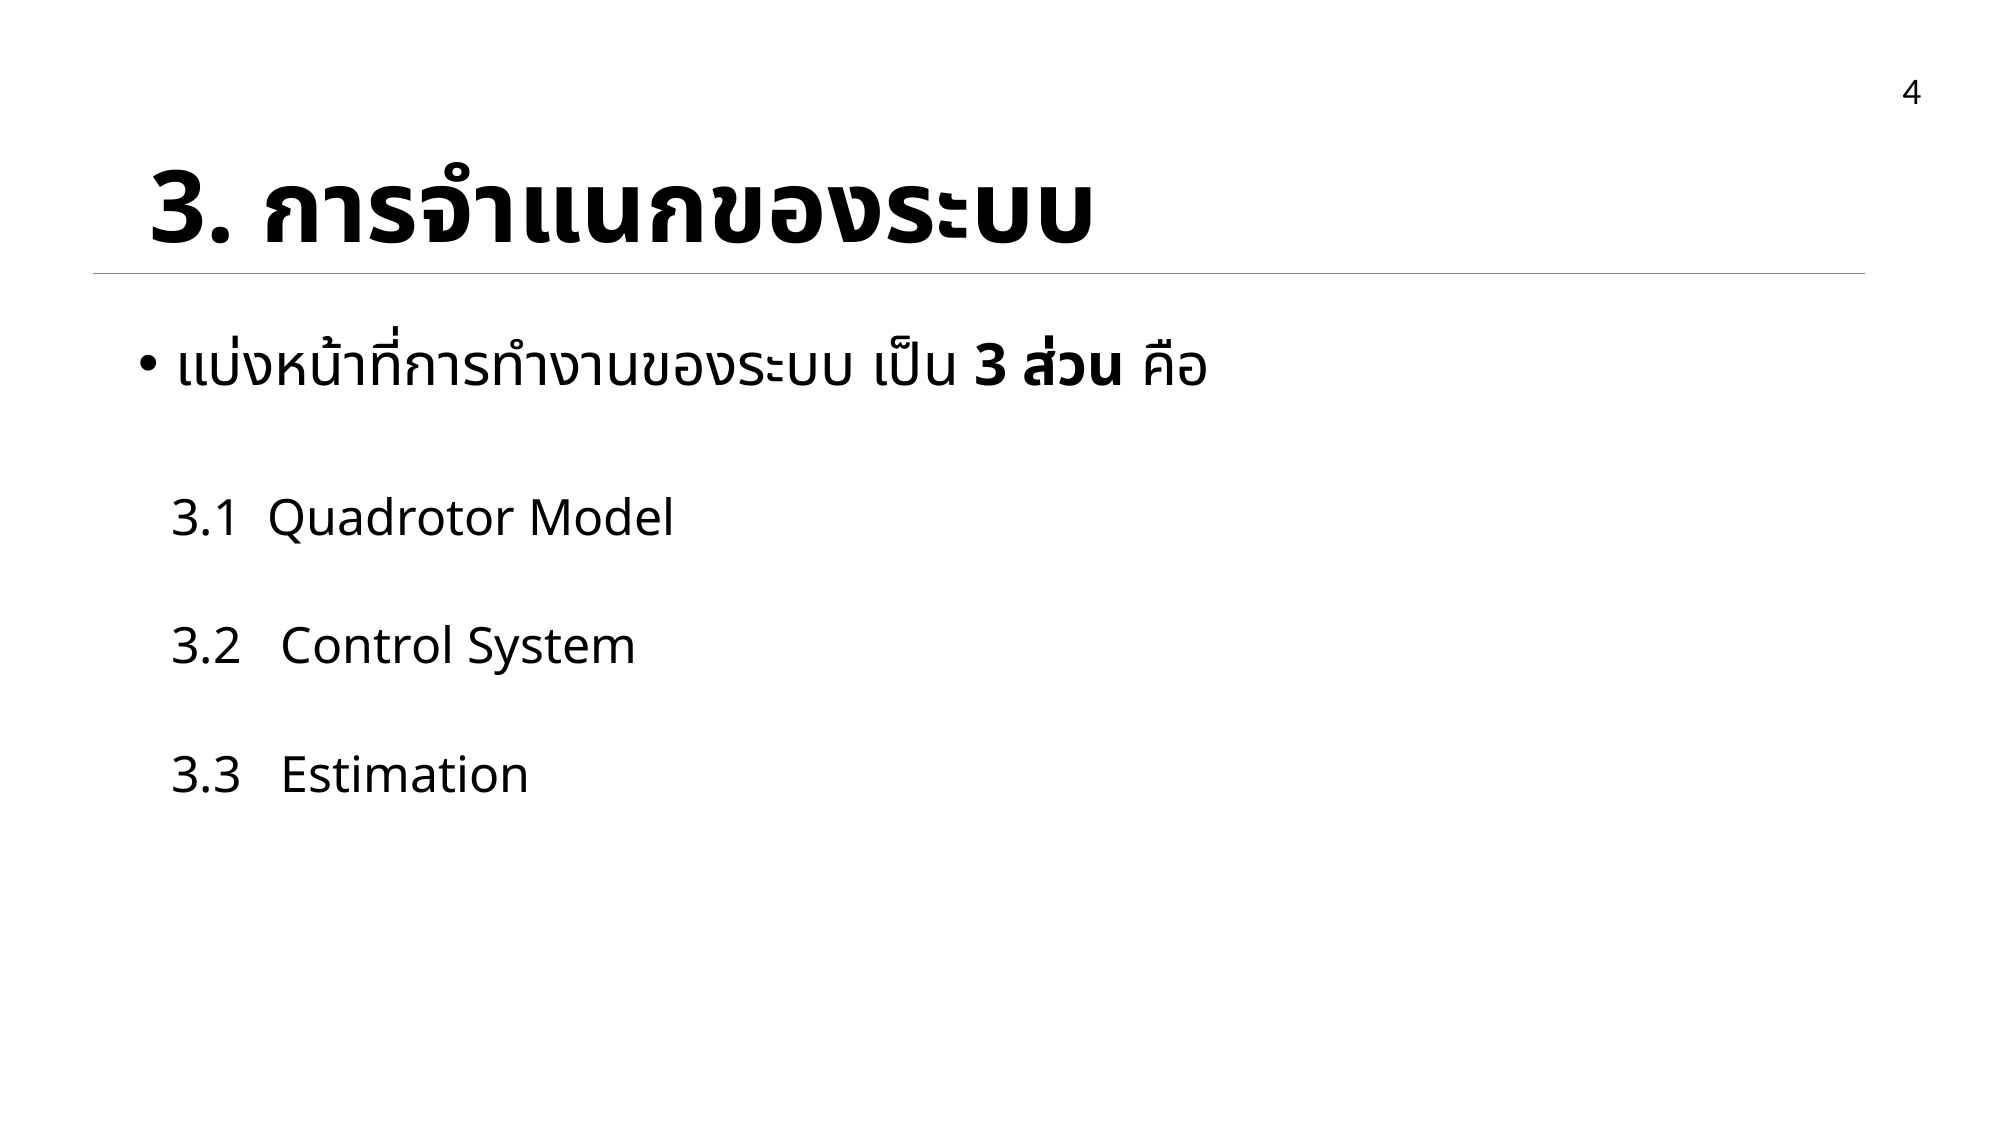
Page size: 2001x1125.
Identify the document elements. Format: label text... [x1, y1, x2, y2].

list แบ่งหน้าที่การทำงานของระบบ เป็น 3 ส่วน คือ 3.1 Quadrotor Model 3.2 Control System 3.3 Estimation [123, 327, 1774, 988]
text_box 3. การจำแนกของระบบ [134, 122, 1701, 272]
text_box 4 [1887, 59, 1937, 120]
